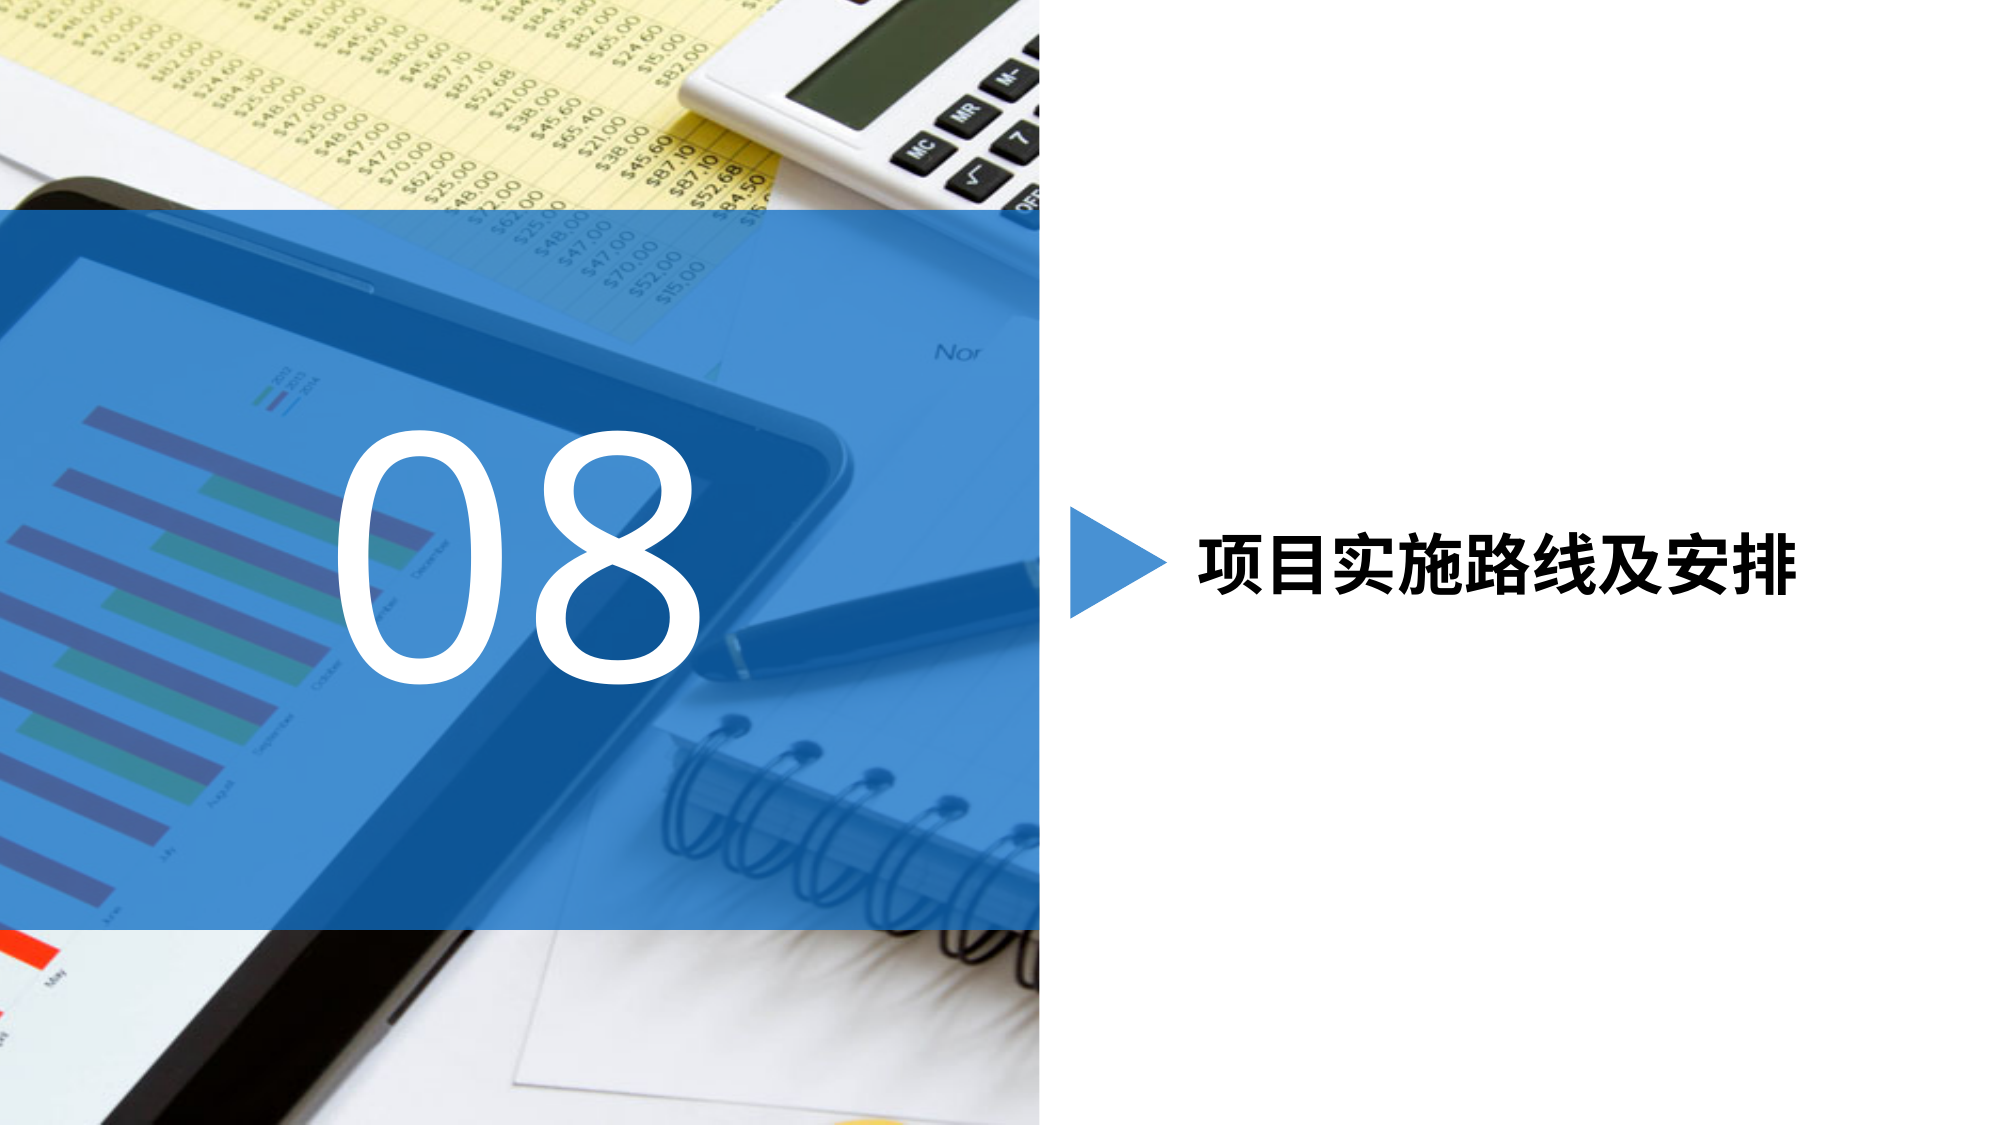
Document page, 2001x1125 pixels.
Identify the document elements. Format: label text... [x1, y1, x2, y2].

text_box [1069, 504, 1170, 621]
text_box 项目实施路线及安排 [1121, 448, 1982, 677]
text_box [0, 930, 1040, 1125]
text_box [0, 0, 1040, 209]
text_box 08 [0, 209, 1040, 930]
